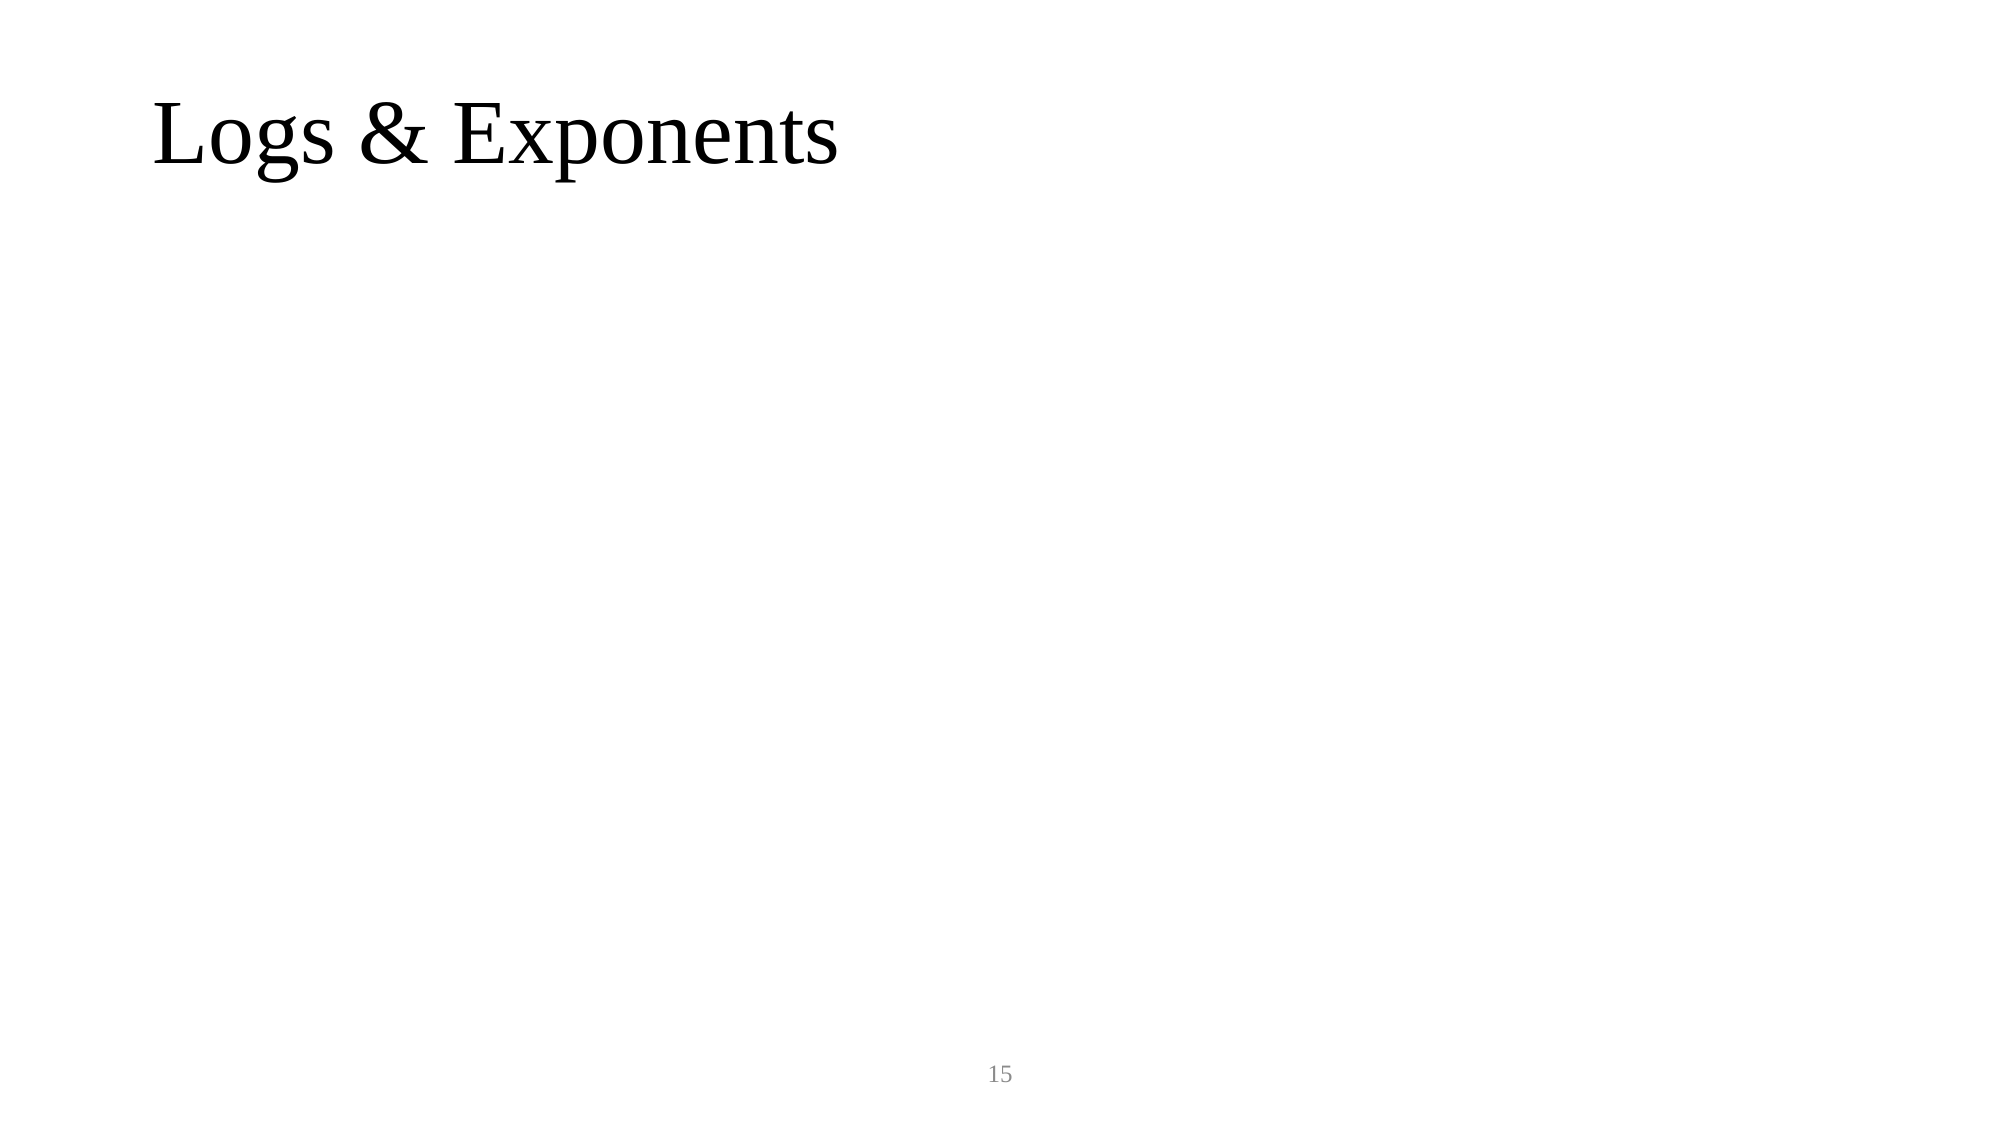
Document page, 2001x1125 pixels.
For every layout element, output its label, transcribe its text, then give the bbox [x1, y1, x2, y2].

slide_number 15 [938, 1042, 1062, 1103]
title Logs & Exponents [137, 59, 1863, 209]
